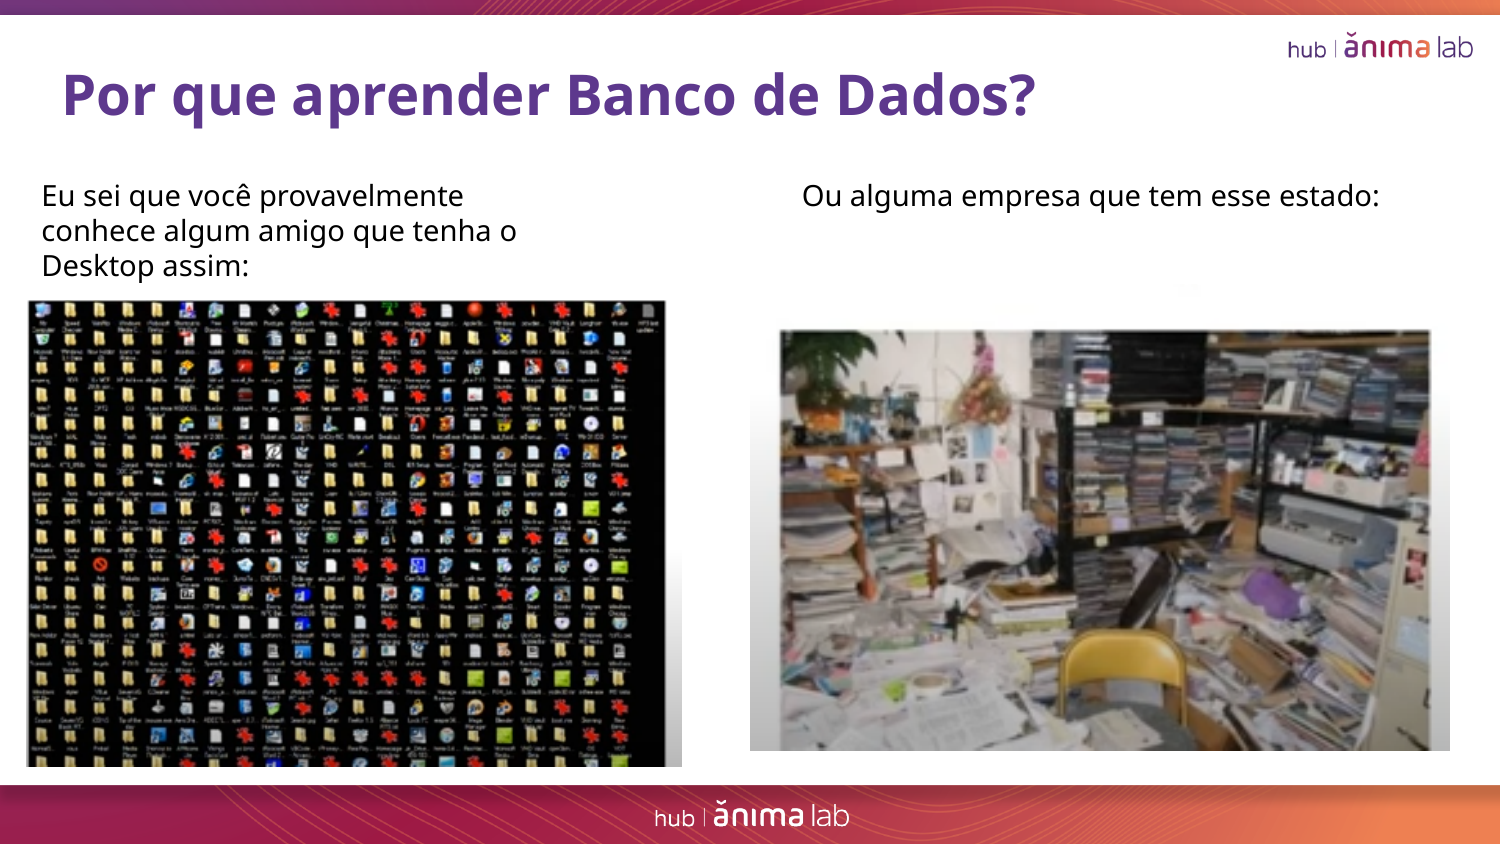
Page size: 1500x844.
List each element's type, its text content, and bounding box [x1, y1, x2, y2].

picture [1279, 25, 1481, 67]
text_box Ou alguma empresa que tem esse estado: [786, 162, 1475, 228]
picture [26, 300, 682, 767]
picture [0, 786, 1500, 844]
picture [749, 284, 1450, 751]
text_box Eu sei que você provavelmente conhece algum amigo que tenha o Desktop assim: [26, 162, 590, 298]
text_box Por que aprender Banco de Dados? [46, 44, 1464, 142]
picture [0, 0, 1500, 15]
